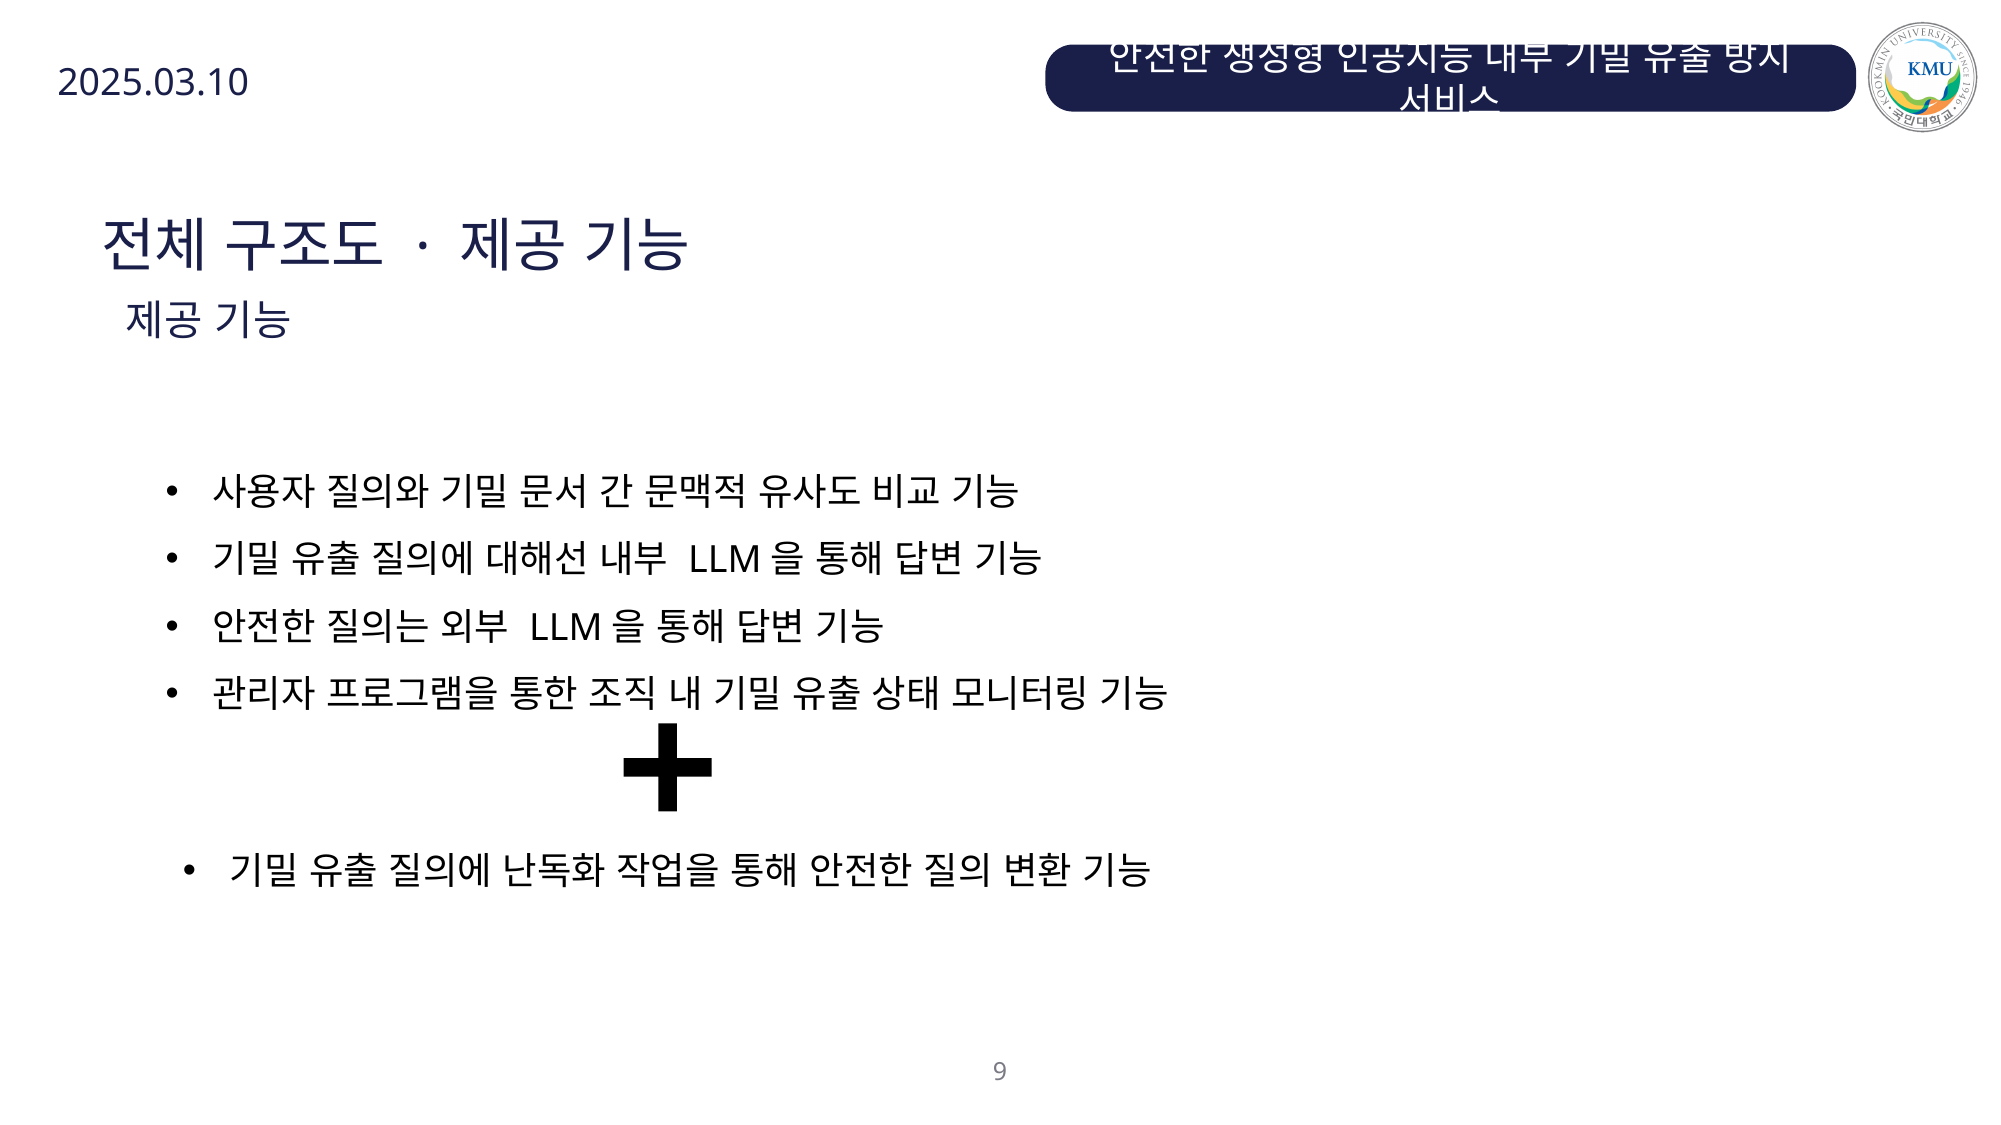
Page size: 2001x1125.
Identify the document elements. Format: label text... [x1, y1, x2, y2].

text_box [1044, 0, 2000, 156]
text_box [115, 200, 676, 353]
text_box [180, 437, 1155, 894]
slide_number 9 [774, 1042, 1225, 1103]
text_box 2025.03.10 [42, 51, 265, 111]
